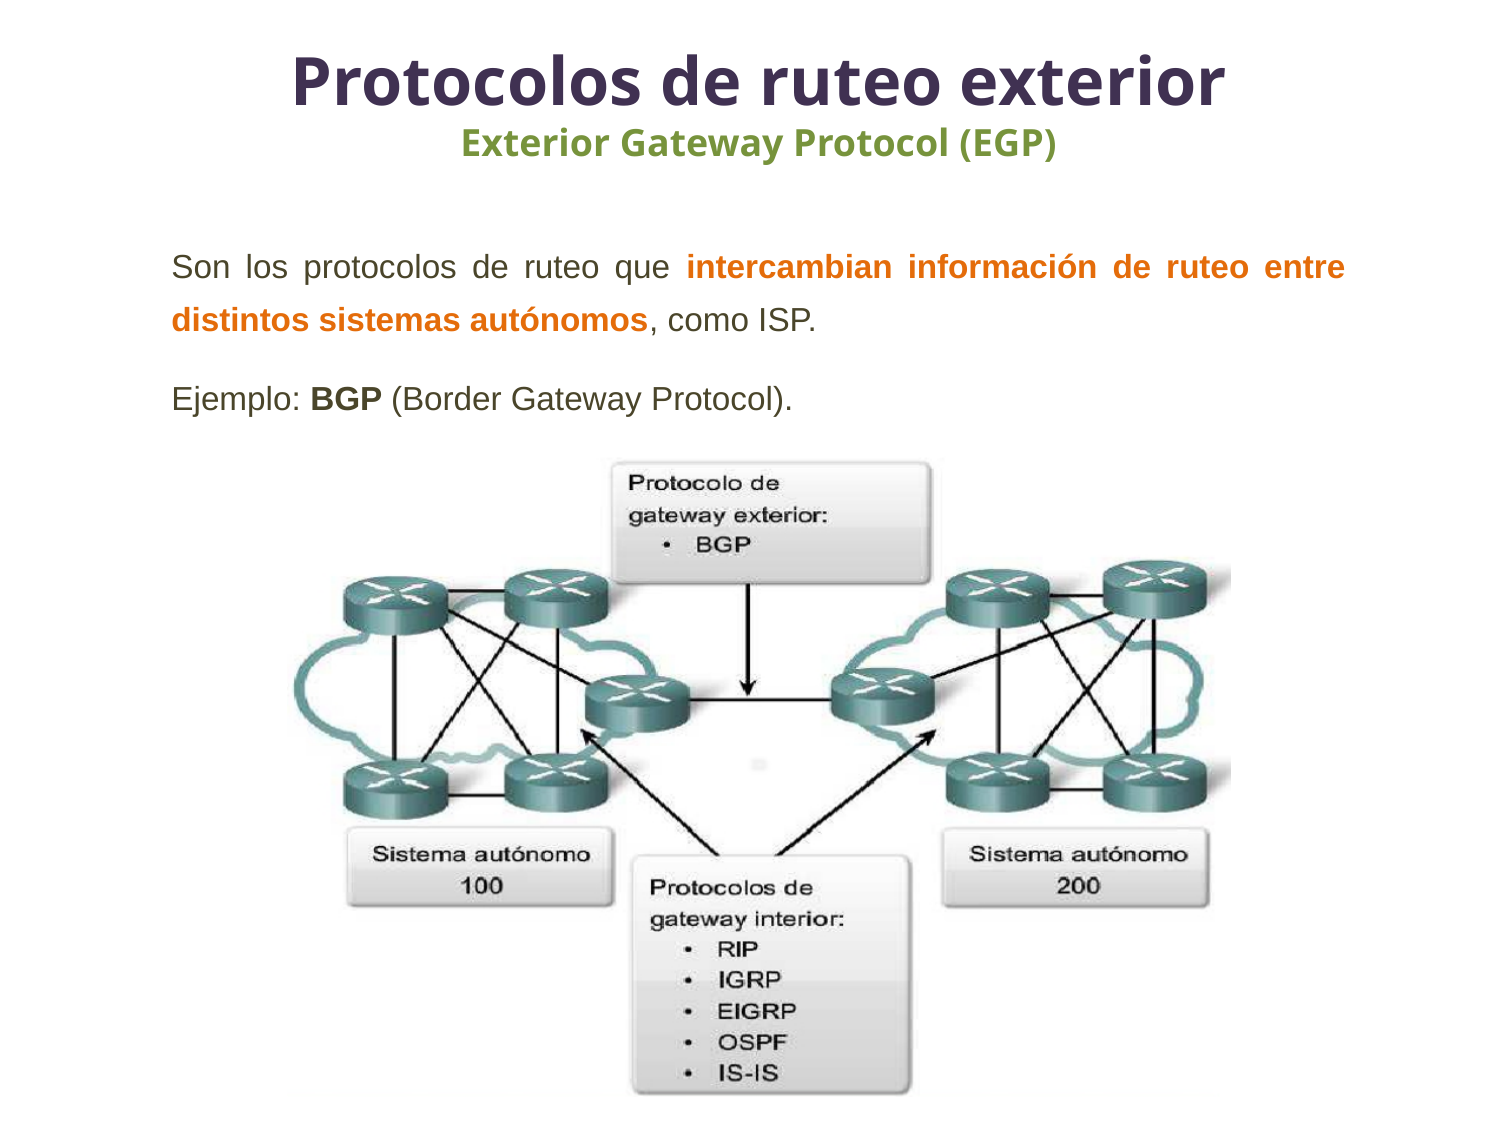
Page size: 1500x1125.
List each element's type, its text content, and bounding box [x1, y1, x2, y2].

picture [287, 455, 1231, 1097]
text_box Protocolos de ruteo exterior Exterior Gateway Protocol (EGP) [23, 7, 1495, 195]
text_box Son los protocolos de ruteo que intercambian información de ruteo entre distintos sistemas autónomos, como ISP. Ejemplo: BGP (Border Gateway Protocol). [156, 226, 1362, 425]
